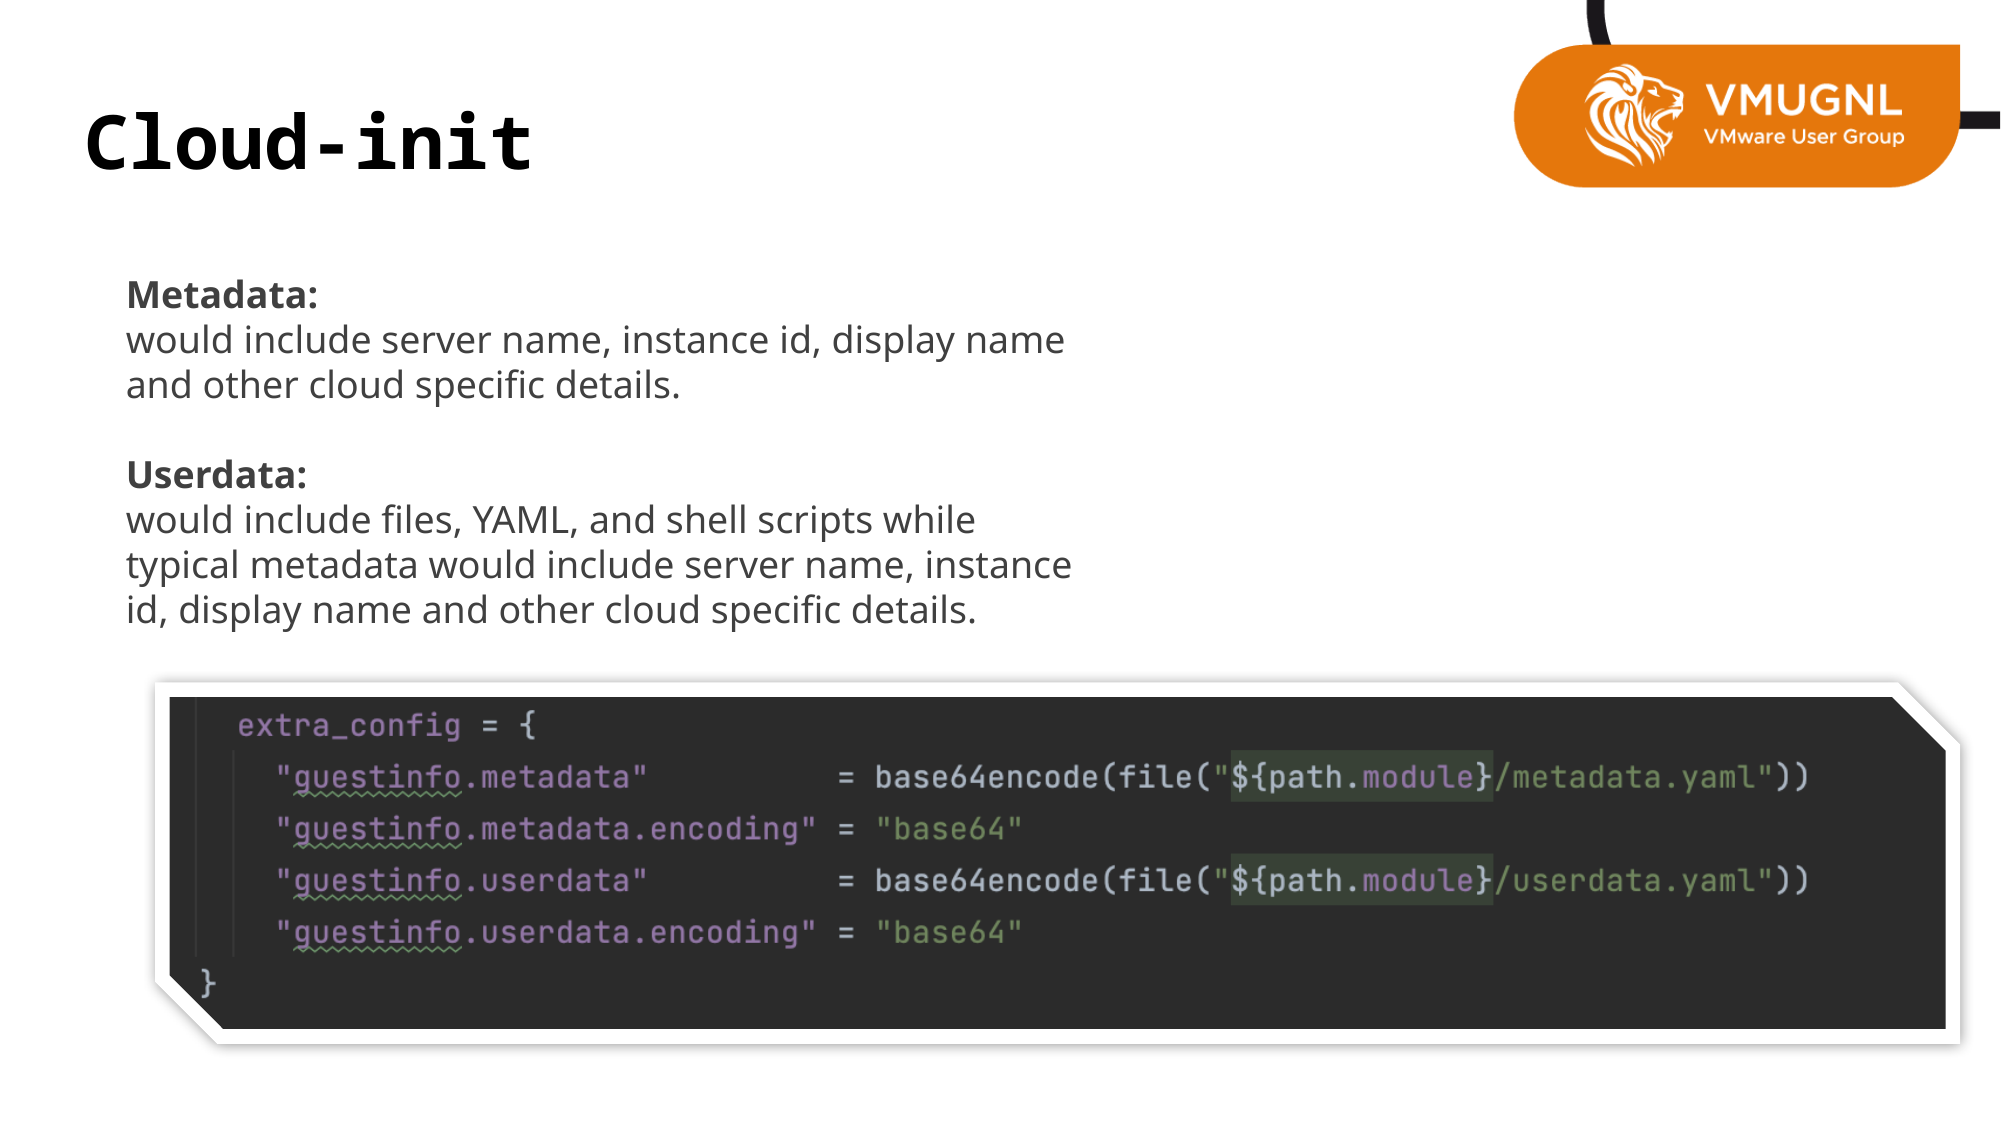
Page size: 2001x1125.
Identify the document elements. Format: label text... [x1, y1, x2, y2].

text_box Metadata: would include server name, instance id, display name and other cloud specific details. Userdata: would include files, YAML, and shell scripts while typical metadata would include server name, instance id, display name and other cloud specific details. [111, 263, 1112, 683]
title Cloud-init [69, 88, 1465, 194]
picture [0, 0, 2001, 1125]
